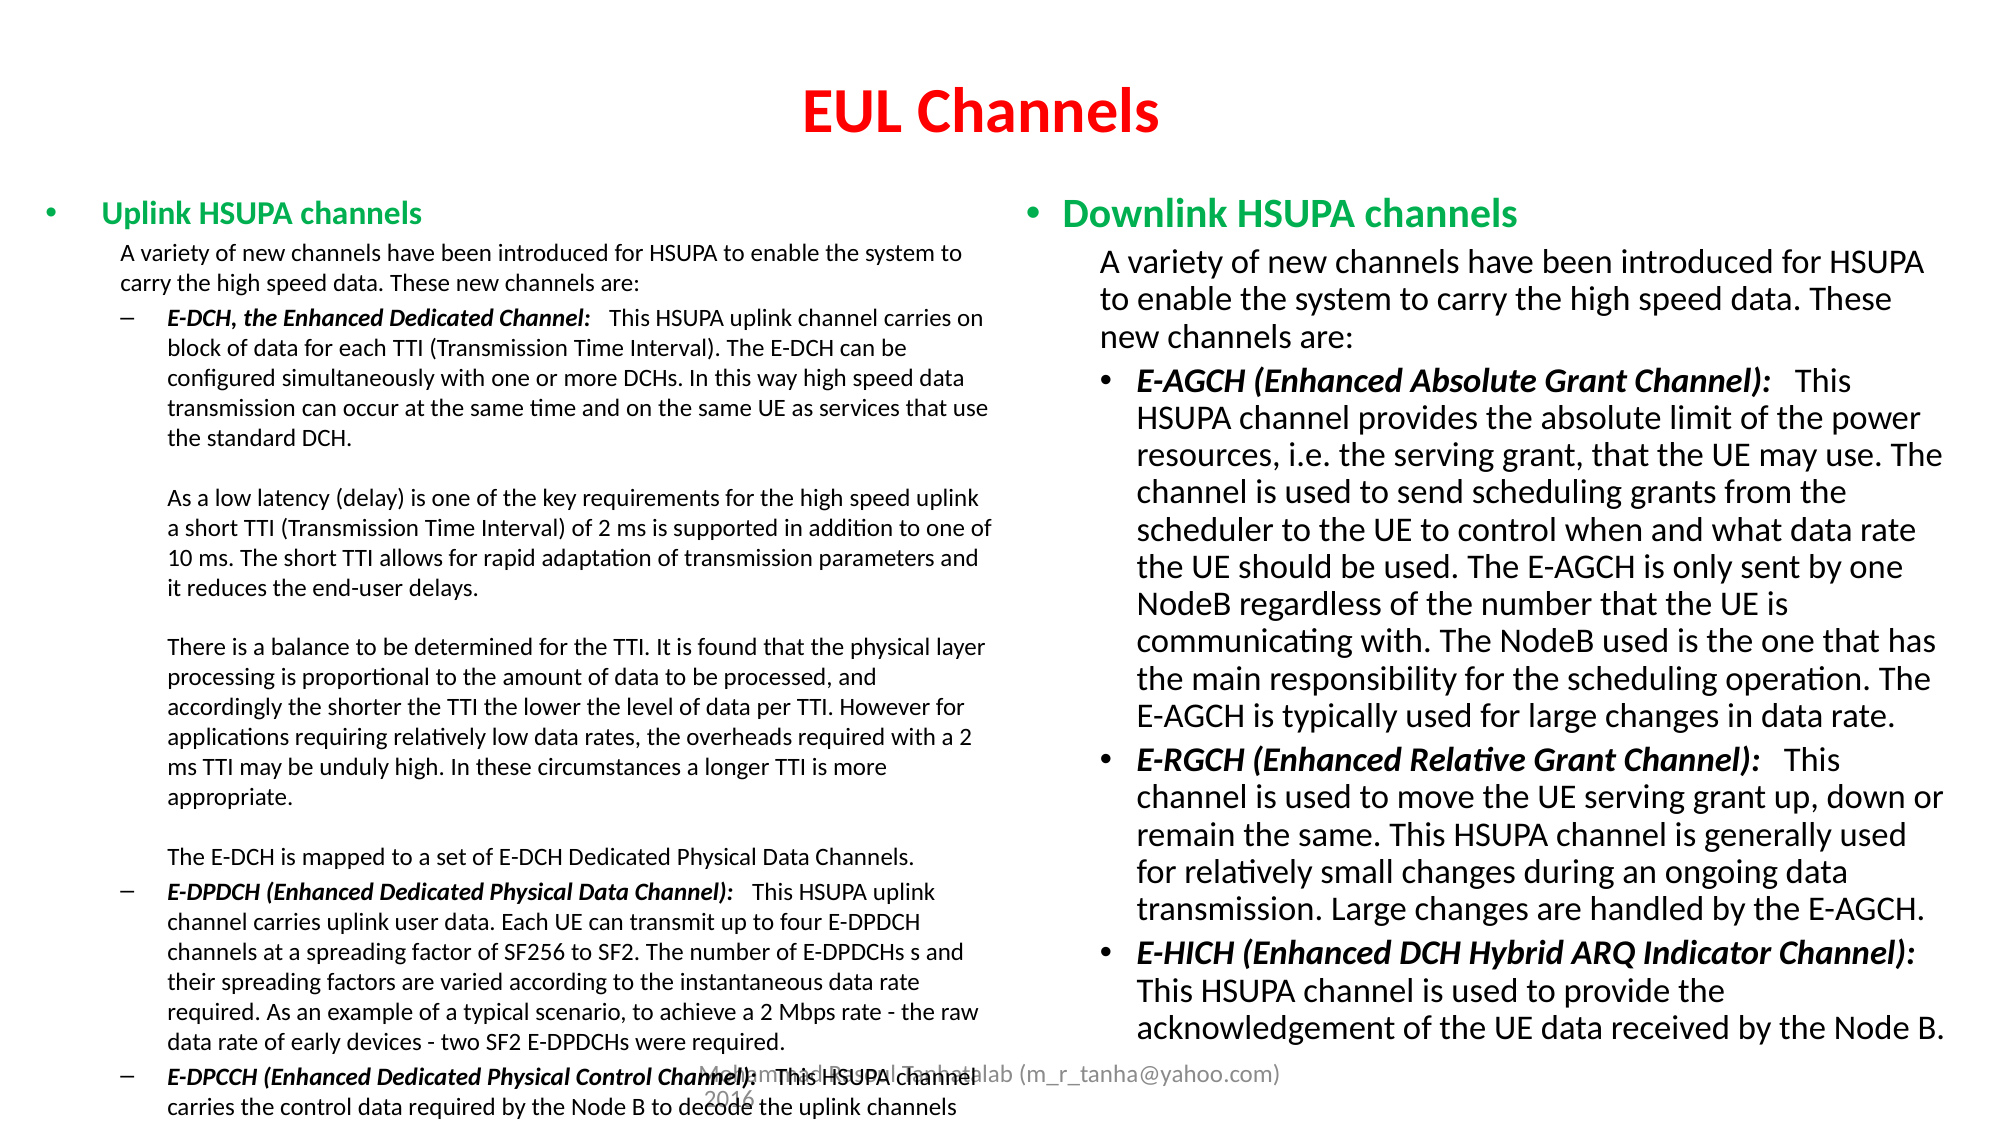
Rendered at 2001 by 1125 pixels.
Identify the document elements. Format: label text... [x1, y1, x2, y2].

title EUL Channels [104, 60, 1859, 154]
list Uplink HSUPA channels A variety of new channels have been introduced for HSUPA to enable the system to carry the high speed data. These new channels are: E-DCH, the Enhanced Dedicated Channel: This HSUPA uplink channel carries on block of data for each TTI (Transmission Time Interval). The E-DCH can be configured simultaneously with one or more DCHs. In this way high speed data transmission can occur at the same time and on the same UE as services that use the standard DCH. As a low latency (delay) is one of the key requirements for the high speed uplink a short TTI (Transmission Time Interval) of 2 ms is supported in addition to one of 10 ms. The short TTI allows for rapid adaptation of transmission parameters and it reduces the end-user delays. There is a balance to be determined for the TTI. It is found that the physical layer processing is proportional to the amount of data to be processed, and accordingly the shorter the TTI the lower the level of data per TTI. However for applications requiring relatively low data rates, the overheads required with a 2 ms TTI may be unduly high. In these circumstances a longer TTI is more appropriate. The E-DCH is mapped to a set of E-DCH Dedicated Physical Data Channels. E-DPDCH (Enhanced Dedicated Physical Data Channel): This HSUPA uplink channel carries uplink user data. Each UE can transmit up to four E-DPDCH channels at a spreading factor of SF256 to SF2. The number of E-DPDCHs s and their spreading factors are varied according to the instantaneous data rate required. As an example of a typical scenario, to achieve a 2 Mbps rate - the raw data rate of early devices - two SF2 E-DPDCHs were required. E-DPCCH (Enhanced Dedicated Physical Control Channel): This HSUPA channel carries the control data required by the Node B to decode the uplink channels including the E-DCH Transport Format Combination Indicator which indicates the block size, retransmission sequence number, etc. [30, 184, 1011, 1125]
text_box Downlink HSUPA channels A variety of new channels have been introduced for HSUPA to enable the system to carry the high speed data. These new channels are: E-AGCH (Enhanced Absolute Grant Channel): This HSUPA channel provides the absolute limit of the power resources, i.e. the serving grant, that the UE may use. The channel is used to send scheduling grants from the scheduler to the UE to control when and what data rate the UE should be used. The E-AGCH is only sent by one NodeB regardless of the number that the UE is communicating with. The NodeB used is the one that has the main responsibility for the scheduling operation. The E-AGCH is typically used for large changes in data rate. E-RGCH (Enhanced Relative Grant Channel): This channel is used to move the UE serving grant up, down or remain the same. This HSUPA channel is generally used for relatively small changes during an ongoing data transmission. Large changes are handled by the E-AGCH. E-HICH (Enhanced DCH Hybrid ARQ Indicator Channel): This HSUPA channel is used to provide the acknowledgement of the UE data received by the Node B. [1010, 184, 1968, 1076]
footer Mohammad Rasoul Tanhatalab (m_r_tanha@yahoo.com) 2016 [683, 1042, 1317, 1103]
